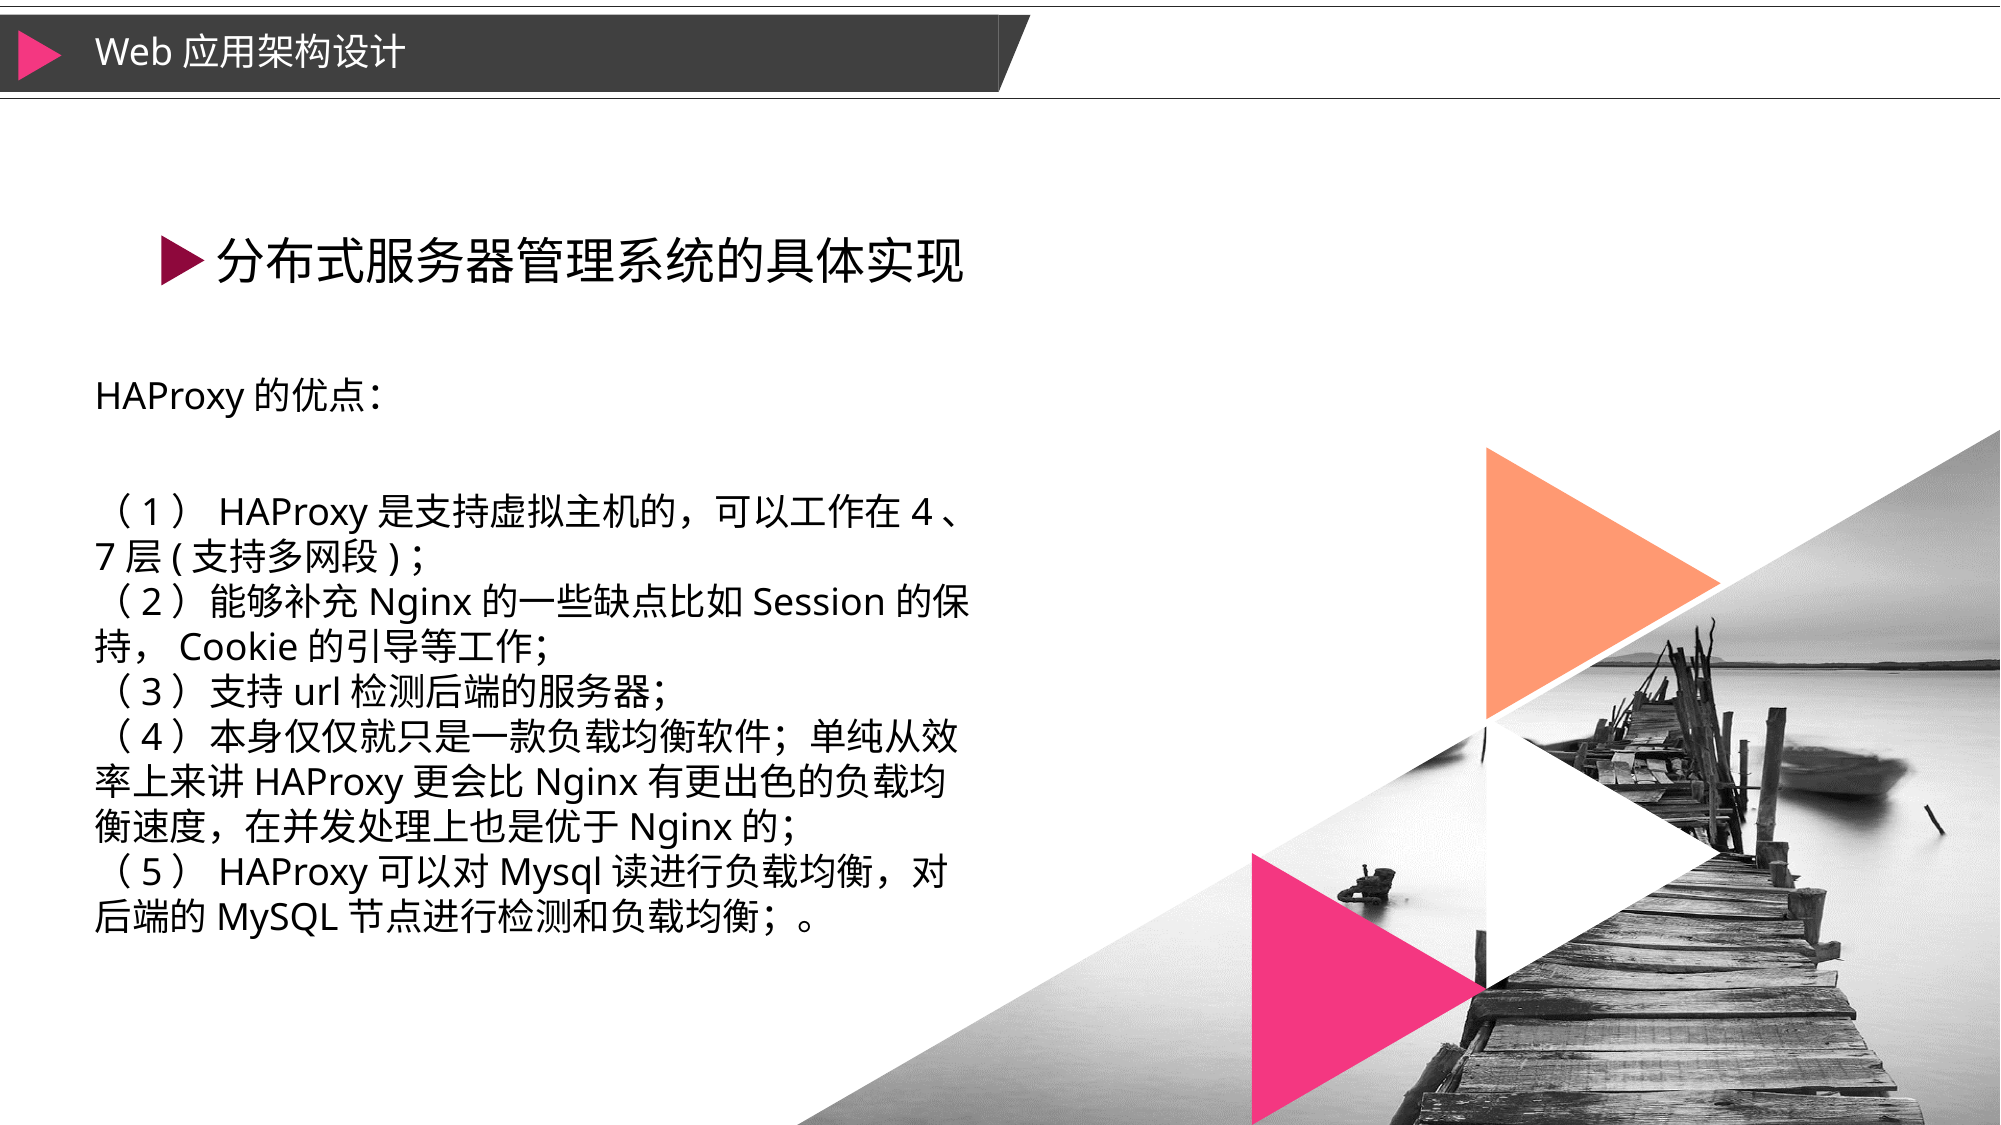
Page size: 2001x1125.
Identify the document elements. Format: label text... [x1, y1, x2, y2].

text_box [160, 233, 207, 288]
text_box HAProxy的优点： （1）HAProxy是支持虚拟主机的，可以工作在4、7层(支持多网段)； （2）能够补充Nginx的一些缺点比如Session的保持，Cookie的引导等工作； （3）支持url检测后端的服务器； （4）本身仅仅就只是一款负载均衡软件；单纯从效率上来讲HAProxy更会比Nginx有更出色的负载均衡速度，在并发处理上也是优于Nginx的； （5）HAProxy可以对Mysql读进行负载均衡，对后端的MySQL节点进行检测和负载均衡；。 [79, 350, 995, 945]
list Web应用架构设计 [79, 14, 967, 92]
picture [783, 429, 2000, 1125]
text_box 分布式服务器管理系统的具体实现 [200, 222, 995, 298]
